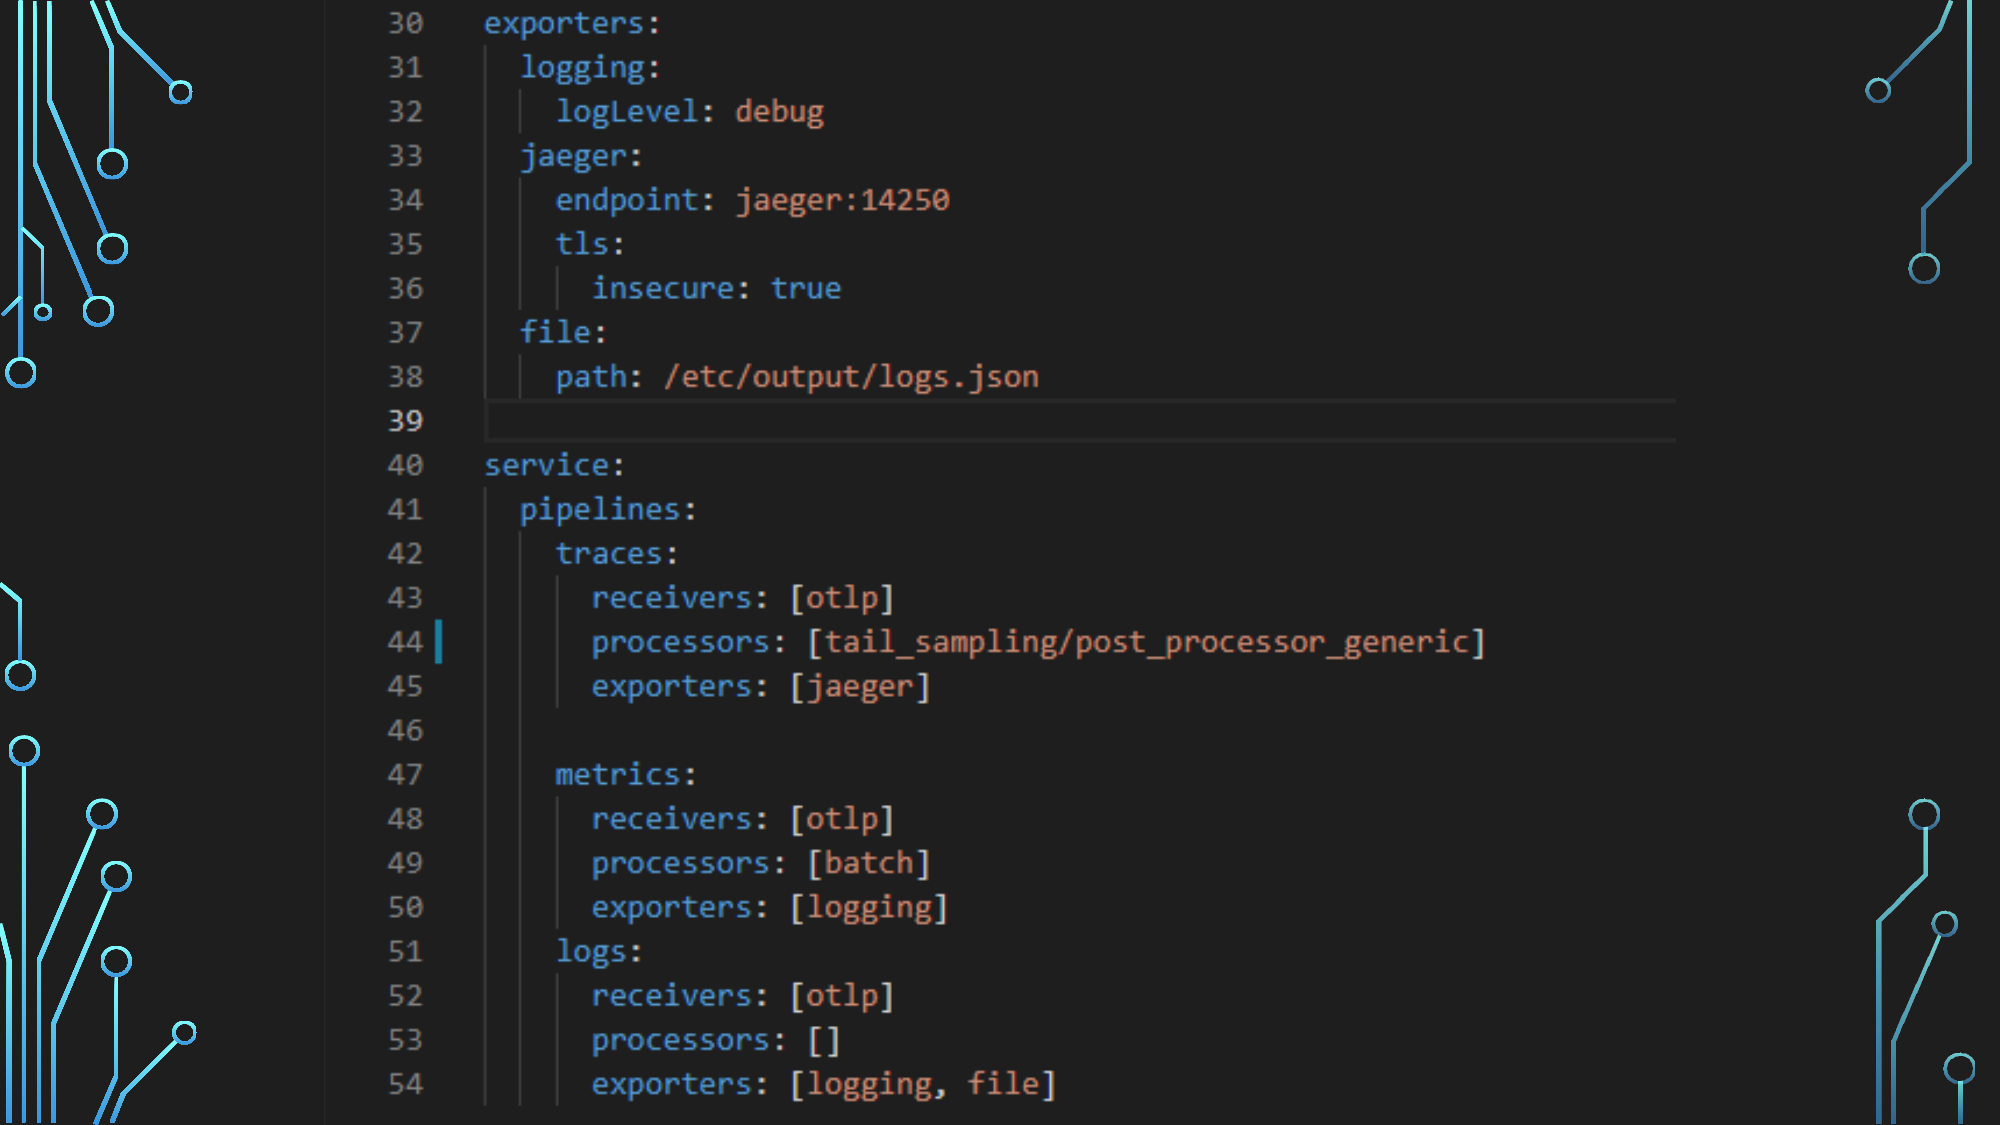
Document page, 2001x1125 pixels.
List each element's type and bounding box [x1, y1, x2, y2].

picture [324, 0, 1676, 1125]
